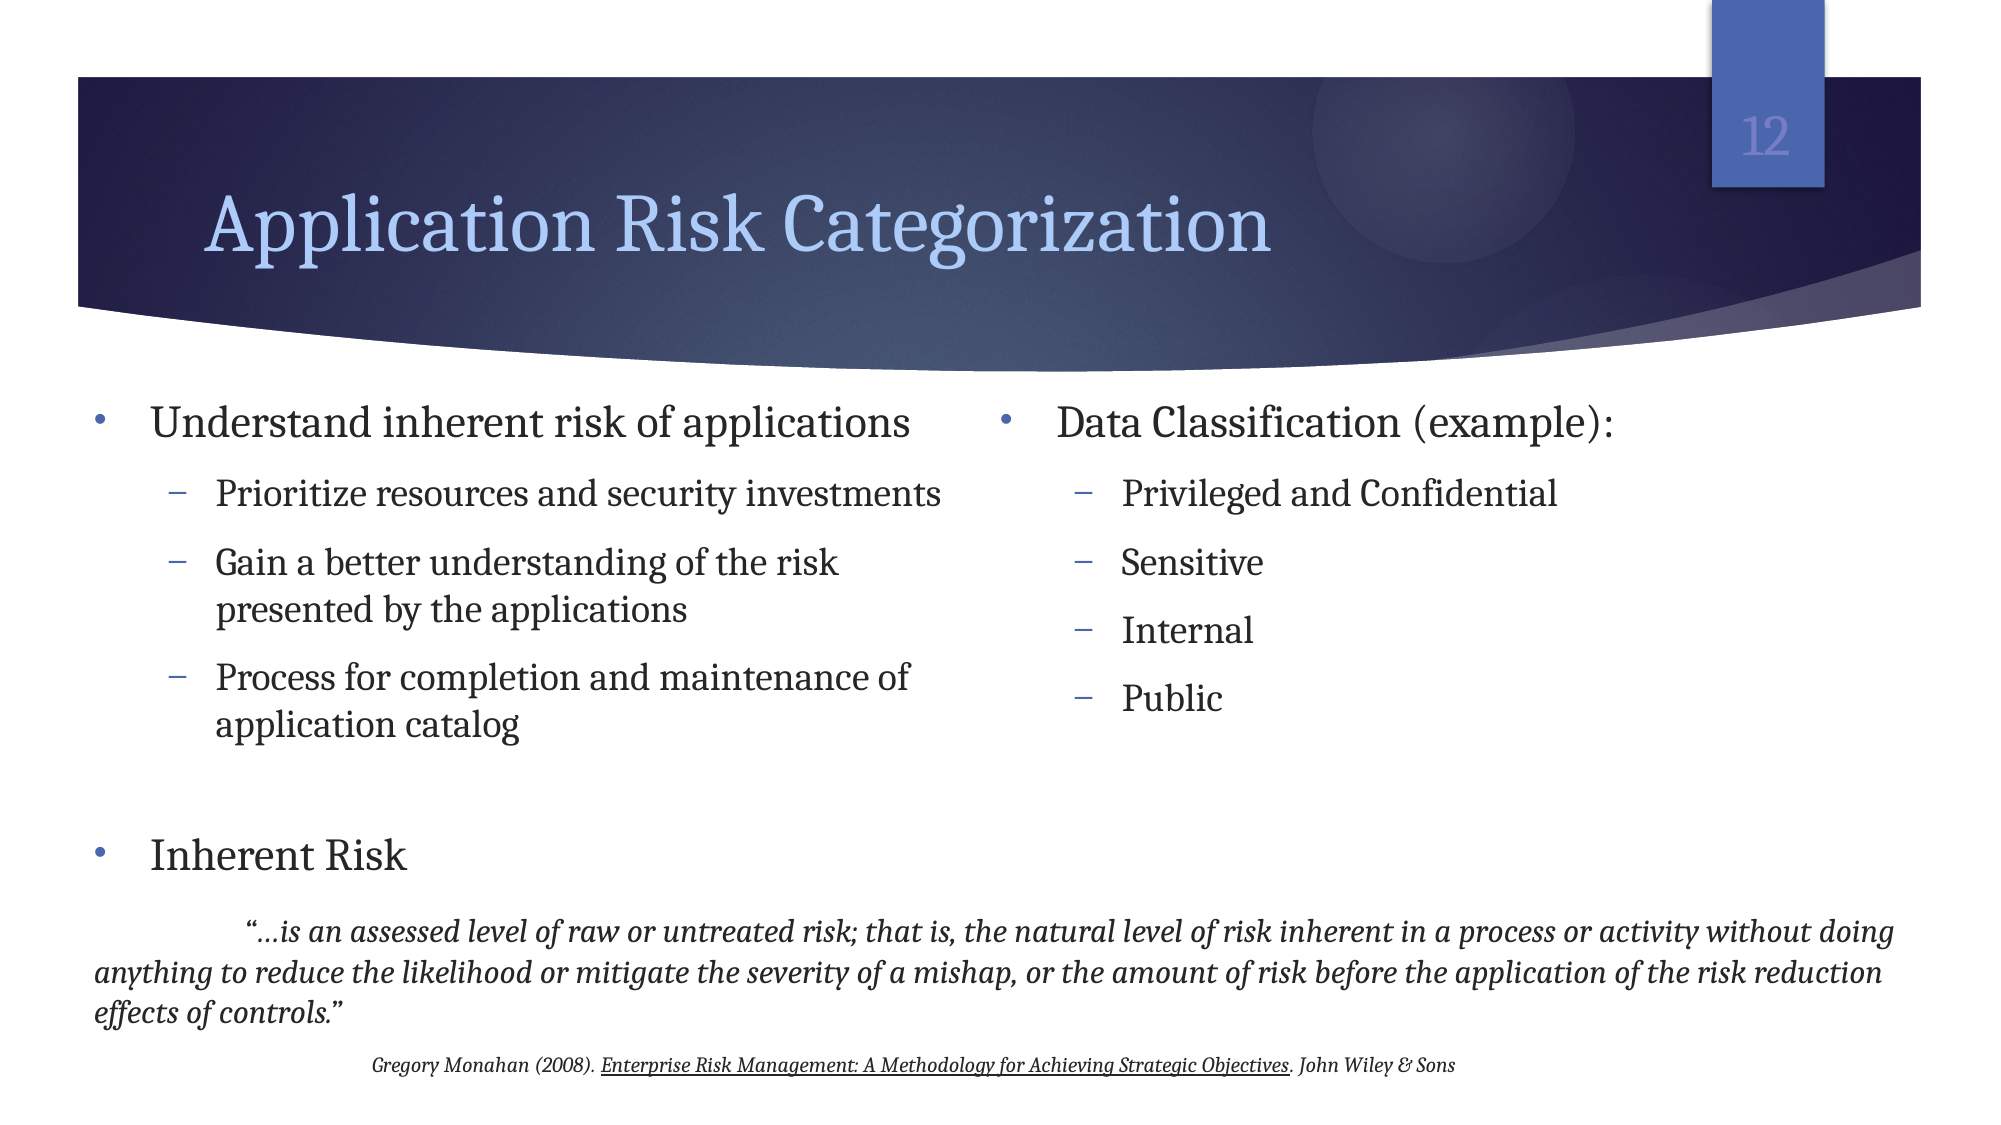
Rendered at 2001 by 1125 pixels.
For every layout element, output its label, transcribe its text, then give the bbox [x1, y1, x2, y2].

list Understand inherent risk of applications Prioritize resources and security investments Gain a better understanding of the risk presented by the applications Process for completion and maintenance of application catalog Data Classification (example): Privileged and Confidential Sensitive Internal Public [78, 384, 1922, 816]
title Application Risk Categorization [189, 159, 1627, 276]
text_box Inherent Risk “…is an assessed level of raw or untreated risk; that is, the natural level of risk inherent in a process or activity without doing anything to reduce the likelihood or mitigate the severity of a mishap, or the amount of risk before the application of the risk reduction effects of controls.” Gregory Monahan (2008). Enterprise Risk Management: A Methodology for Achieving Strategic Objectives. John Wiley & Sons [78, 816, 1922, 1114]
slide_number 12 [1698, 48, 1836, 175]
